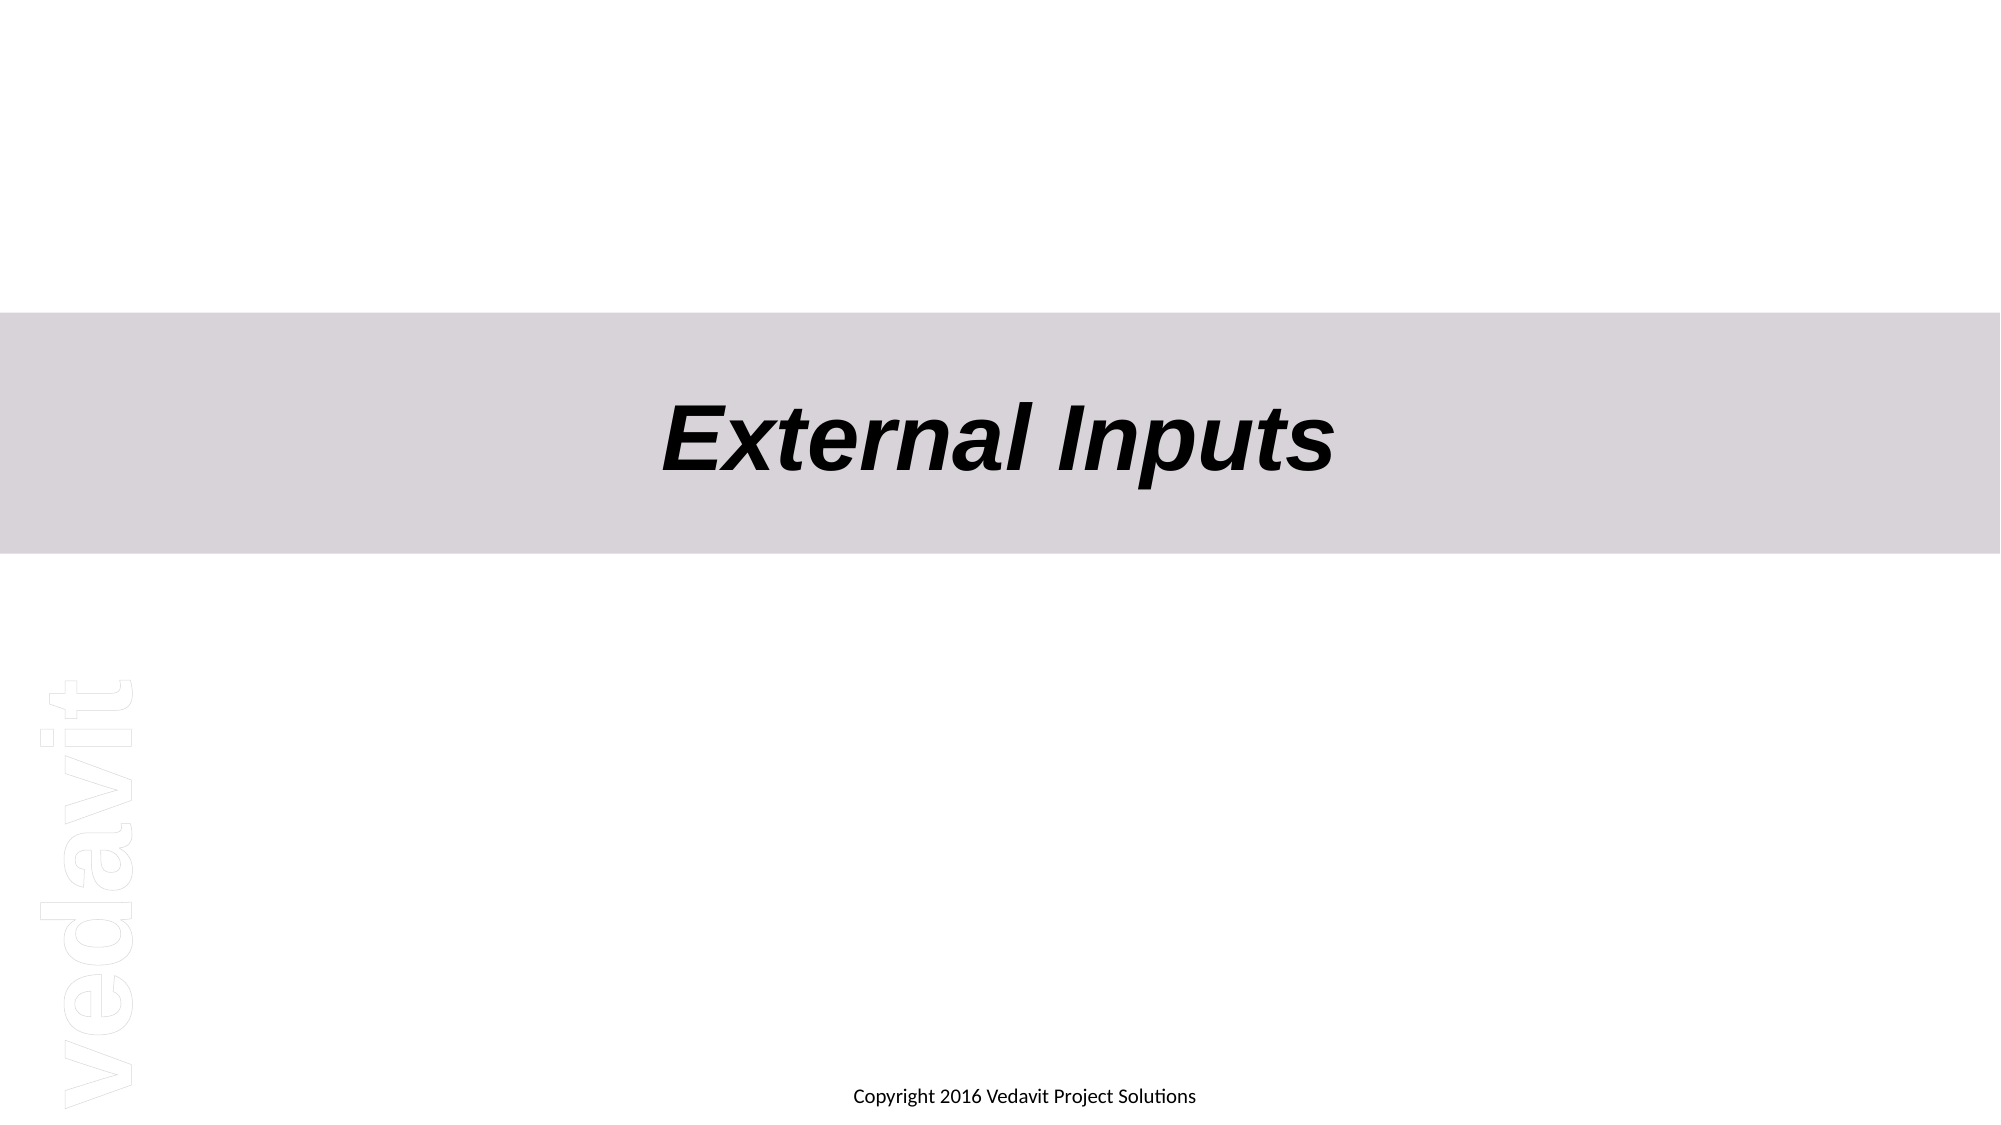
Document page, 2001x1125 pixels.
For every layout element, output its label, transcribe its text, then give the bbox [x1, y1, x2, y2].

title External Inputs [0, 312, 2000, 554]
